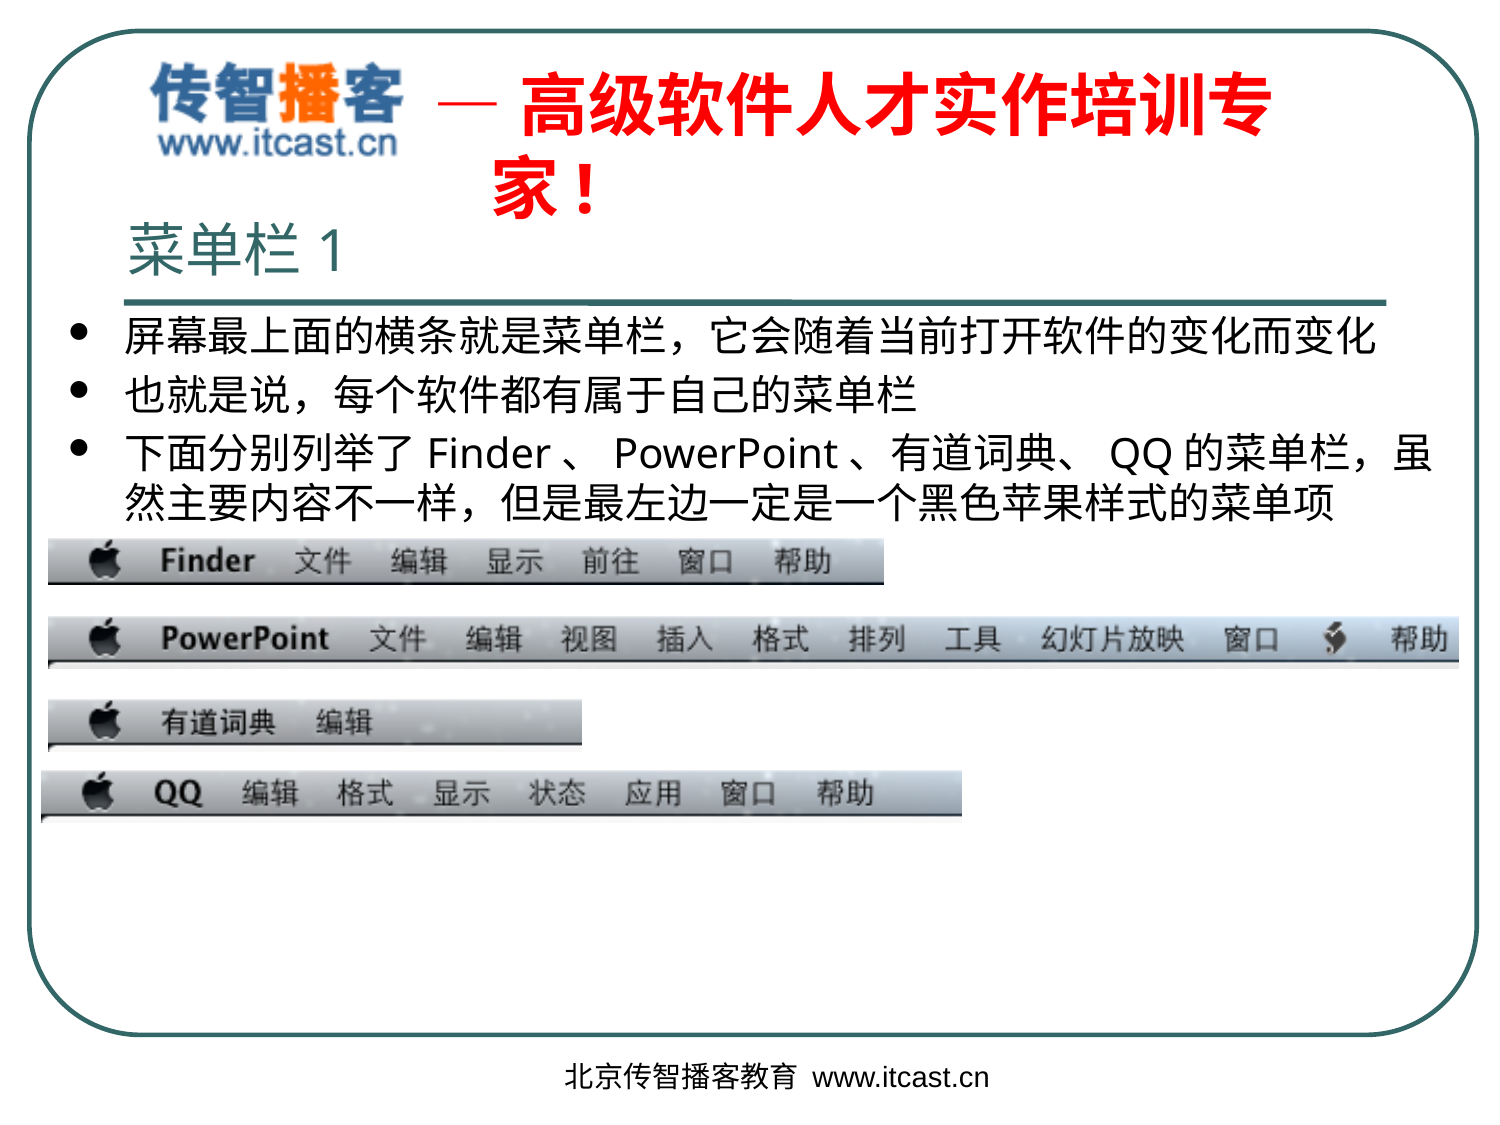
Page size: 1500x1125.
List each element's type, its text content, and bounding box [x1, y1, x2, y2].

title 菜单栏1 [112, 54, 1375, 291]
picture [48, 699, 582, 752]
picture [48, 616, 1460, 669]
picture [48, 538, 884, 585]
list 屏幕最上面的横条就是菜单栏，它会随着当前打开软件的变化而变化 也就是说，每个软件都有属于自己的菜单栏 下面分别列举了Finder、PowerPoint、有道词典、QQ的菜单栏，虽然主要内容不一样，但是最左边一定是一个黑色苹果样式的菜单项 [53, 302, 1459, 551]
footer 北京传智播客教育 www.itcast.cn [549, 1050, 1025, 1125]
picture [40, 769, 963, 823]
